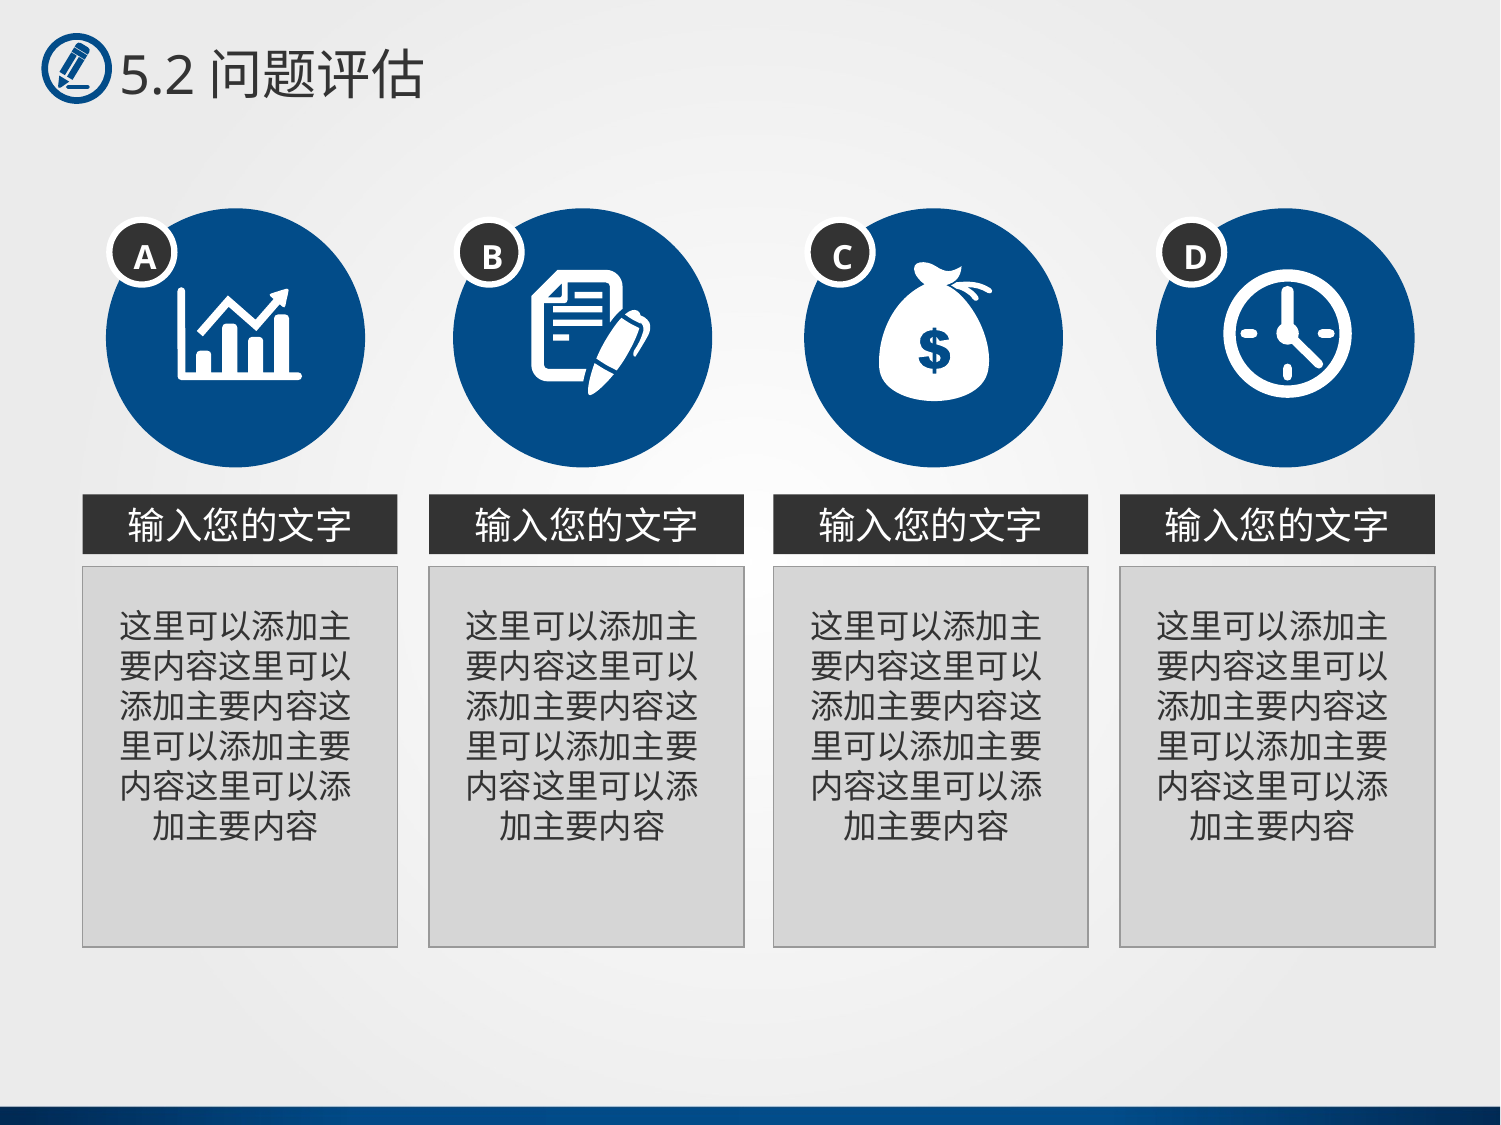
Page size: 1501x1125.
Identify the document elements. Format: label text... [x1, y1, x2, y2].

text_box 输入您的文字 [1120, 494, 1435, 555]
text_box [82, 566, 398, 947]
text_box 输入您的文字 [429, 494, 744, 555]
picture [0, 0, 1501, 1125]
text_box 这里可以添加主要内容这里可以添加主要内容这里可以添加主要内容这里可以添加主要内容 [785, 598, 1068, 853]
text_box [1120, 566, 1435, 947]
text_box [1155, 208, 1415, 468]
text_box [105, 208, 366, 468]
text_box [773, 566, 1089, 947]
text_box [803, 208, 1064, 468]
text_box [452, 208, 713, 468]
text_box 5.2问题评估 [104, 33, 441, 113]
text_box [41, 33, 112, 104]
text_box 输入您的文字 [773, 494, 1089, 555]
text_box 这里可以添加主要内容这里可以添加主要内容这里可以添加主要内容这里可以添加主要内容 [94, 598, 377, 853]
text_box 这里可以添加主要内容这里可以添加主要内容这里可以添加主要内容这里可以添加主要内容 [440, 598, 724, 853]
text_box 这里可以添加主要内容这里可以添加主要内容这里可以添加主要内容这里可以添加主要内容 [1131, 598, 1414, 853]
text_box 输入您的文字 [82, 494, 398, 555]
text_box [429, 566, 744, 947]
